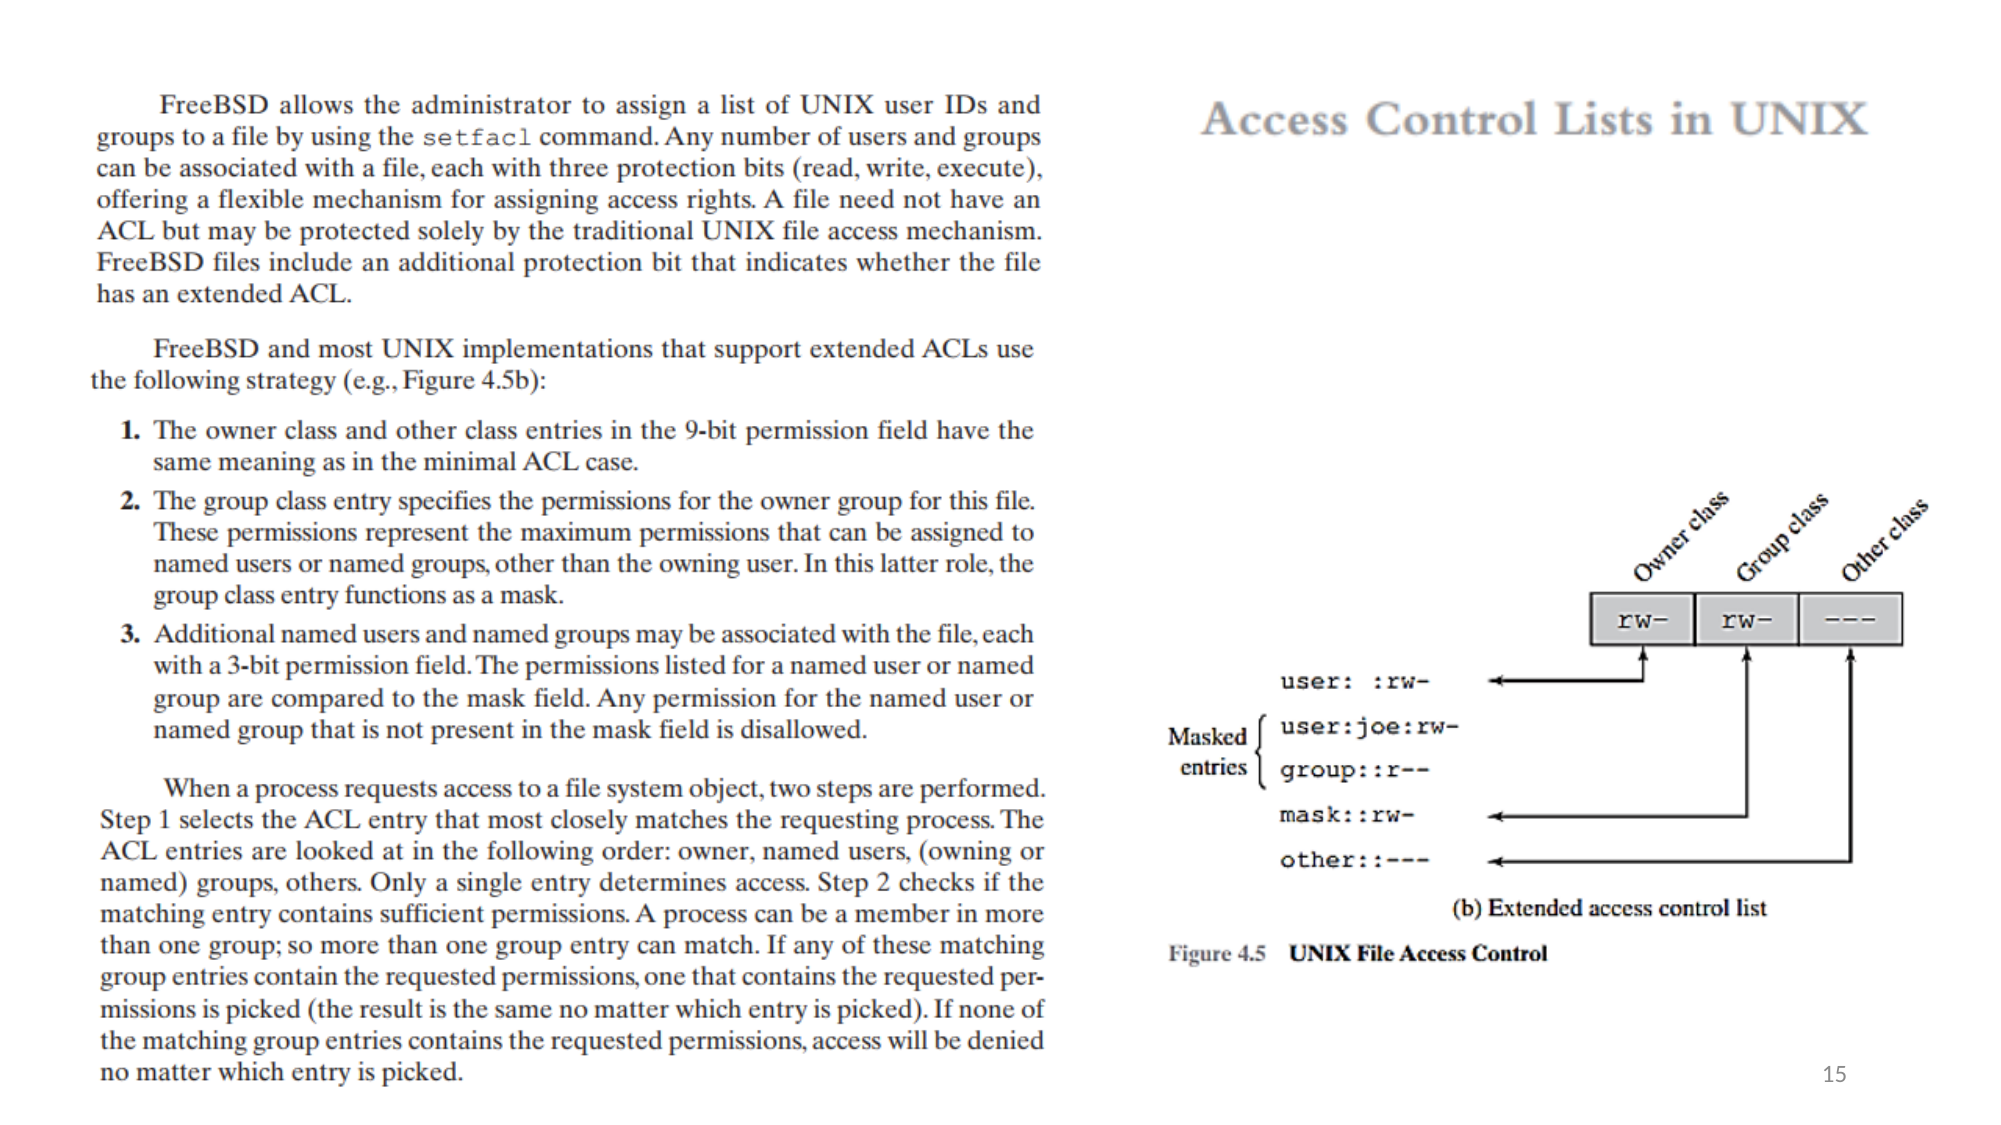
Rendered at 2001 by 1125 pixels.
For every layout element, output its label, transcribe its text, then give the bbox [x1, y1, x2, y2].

picture [1134, 467, 1944, 987]
slide_number 15 [1412, 1042, 1863, 1103]
picture [1182, 87, 1896, 158]
picture [88, 87, 1052, 312]
picture [93, 772, 1052, 1091]
picture [88, 331, 1045, 754]
